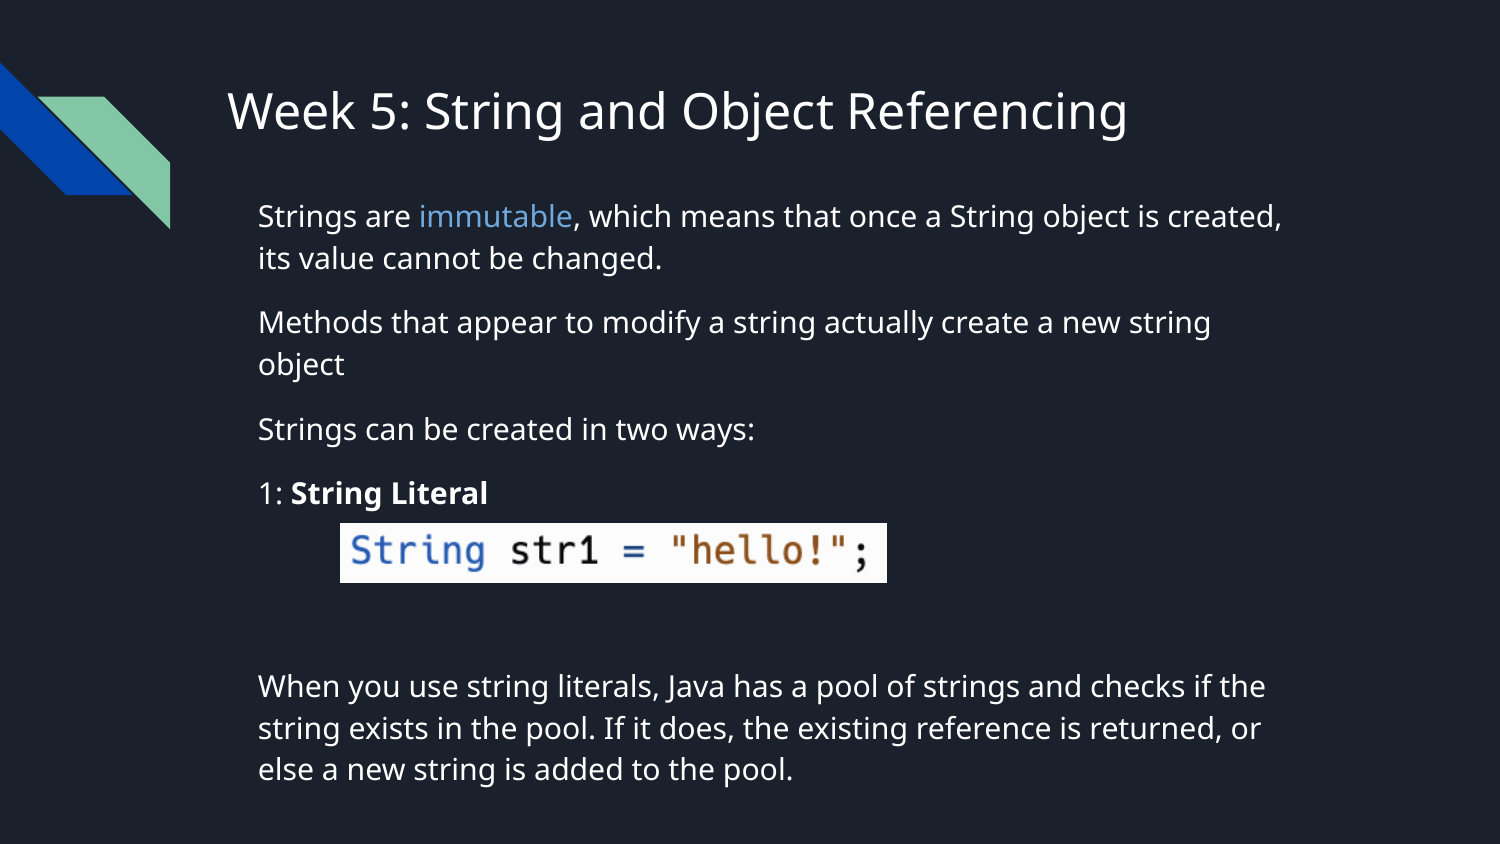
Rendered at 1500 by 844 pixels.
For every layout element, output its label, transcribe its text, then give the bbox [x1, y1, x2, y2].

list Strings are immutable, which means that once a String object is created, its value cannot be changed. Methods that appear to modify a string actually create a new string object Strings can be created in two ways: 1: String Literal When you use string literals, Java has a pool of strings and checks if the string exists in the pool. If it does, the existing reference is returned, or else a new string is added to the pool. [242, 177, 1303, 804]
picture [340, 523, 887, 583]
title Week 5: String and Object Referencing [212, 64, 1368, 215]
